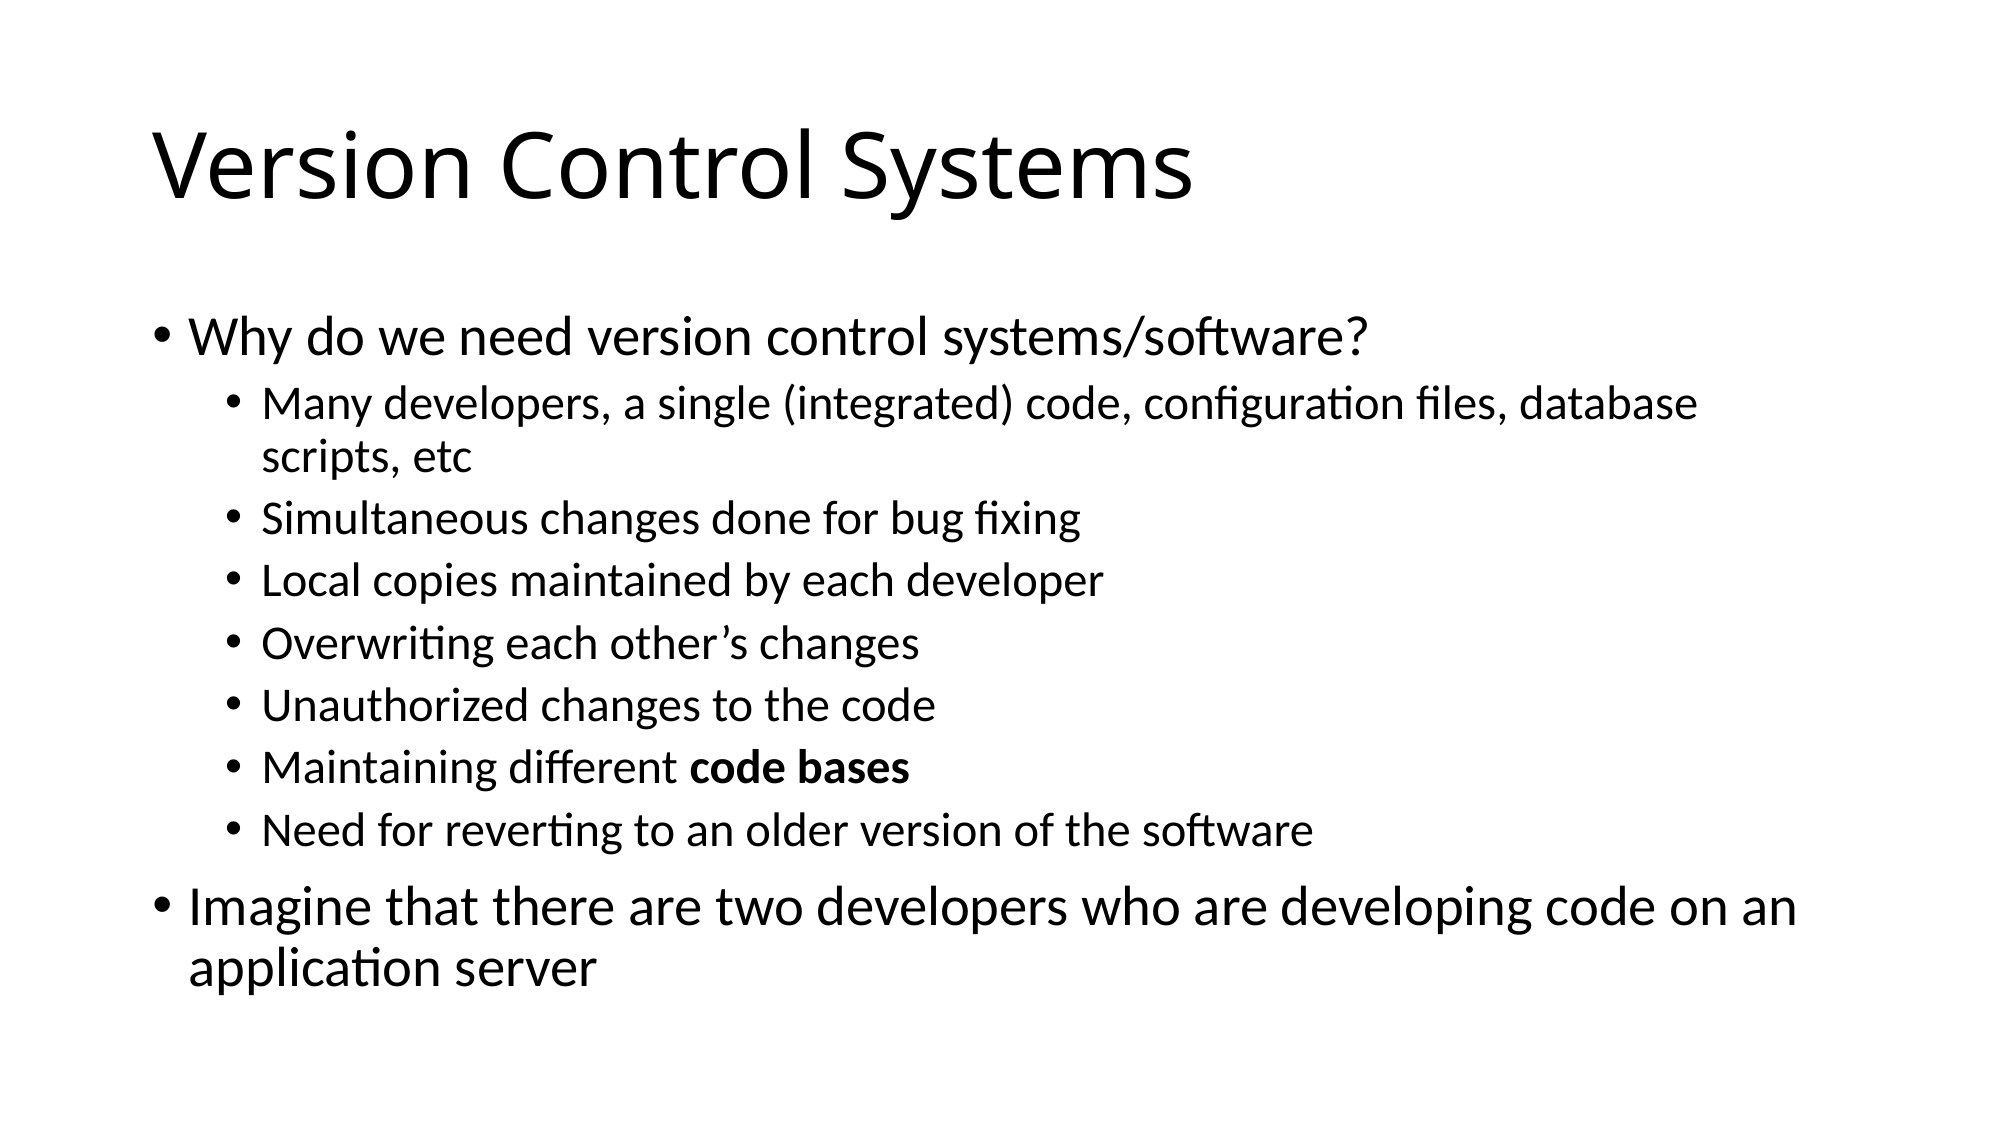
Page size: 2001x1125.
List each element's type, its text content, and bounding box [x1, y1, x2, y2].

title Version Control Systems [137, 59, 1863, 278]
list Why do we need version control systems/software? Many developers, a single (integrated) code, configuration files, database scripts, etc Simultaneous changes done for bug fixing Local copies maintained by each developer Overwriting each other’s changes Unauthorized changes to the code Maintaining different code bases Need for reverting to an older version of the software Imagine that there are two developers who are developing code on an application server [137, 299, 1863, 1014]
